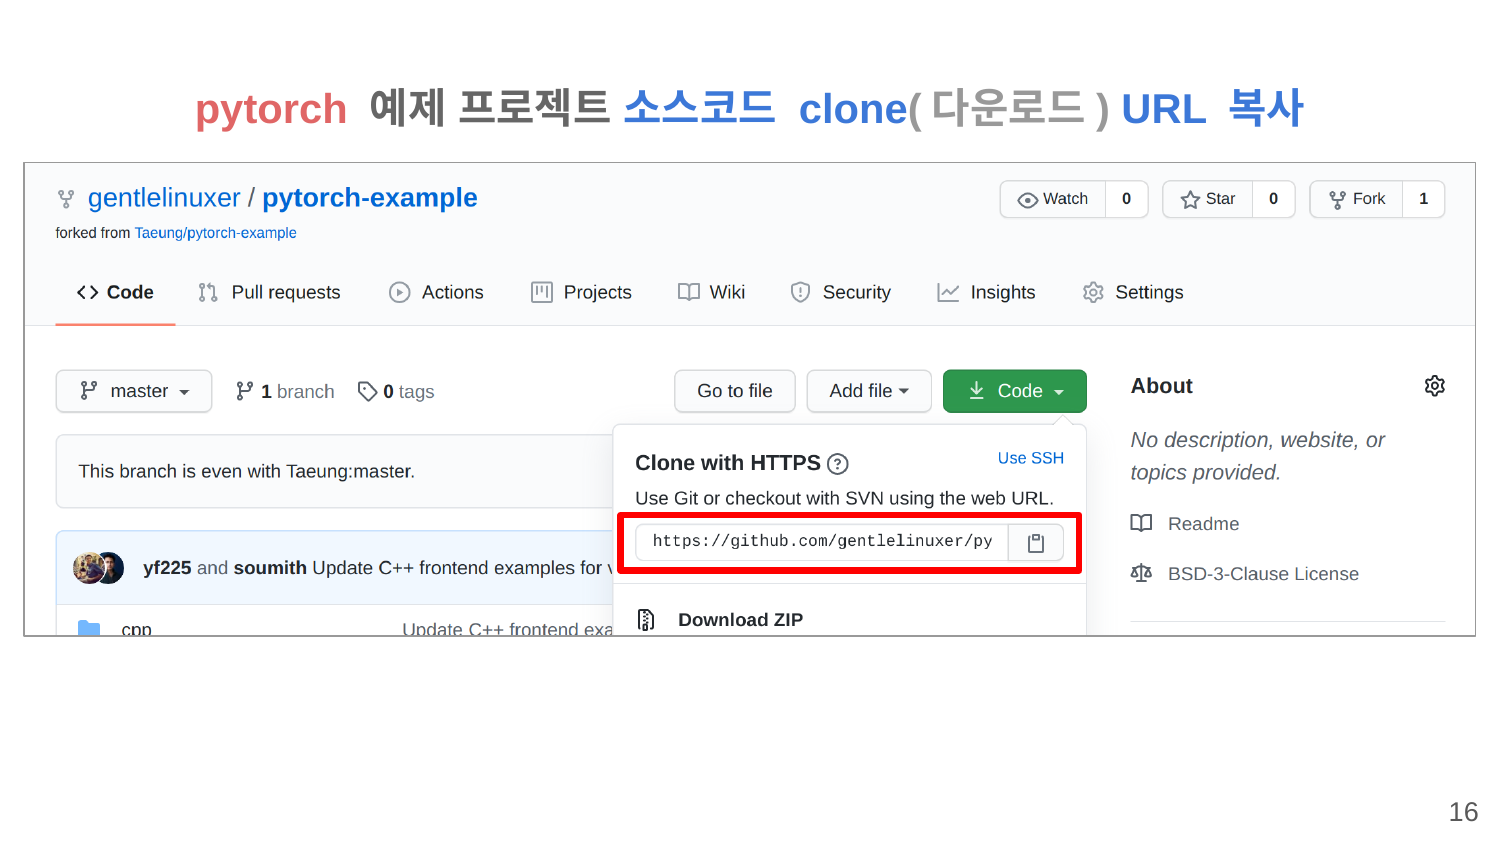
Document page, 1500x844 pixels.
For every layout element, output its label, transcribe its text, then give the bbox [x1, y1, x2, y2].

text_box pytorch 예제 프로젝트 소스코드 clone(다운로드) URL 복사 [0, 59, 1500, 133]
slide_number ‹#› [1403, 779, 1494, 844]
picture [24, 163, 1476, 636]
